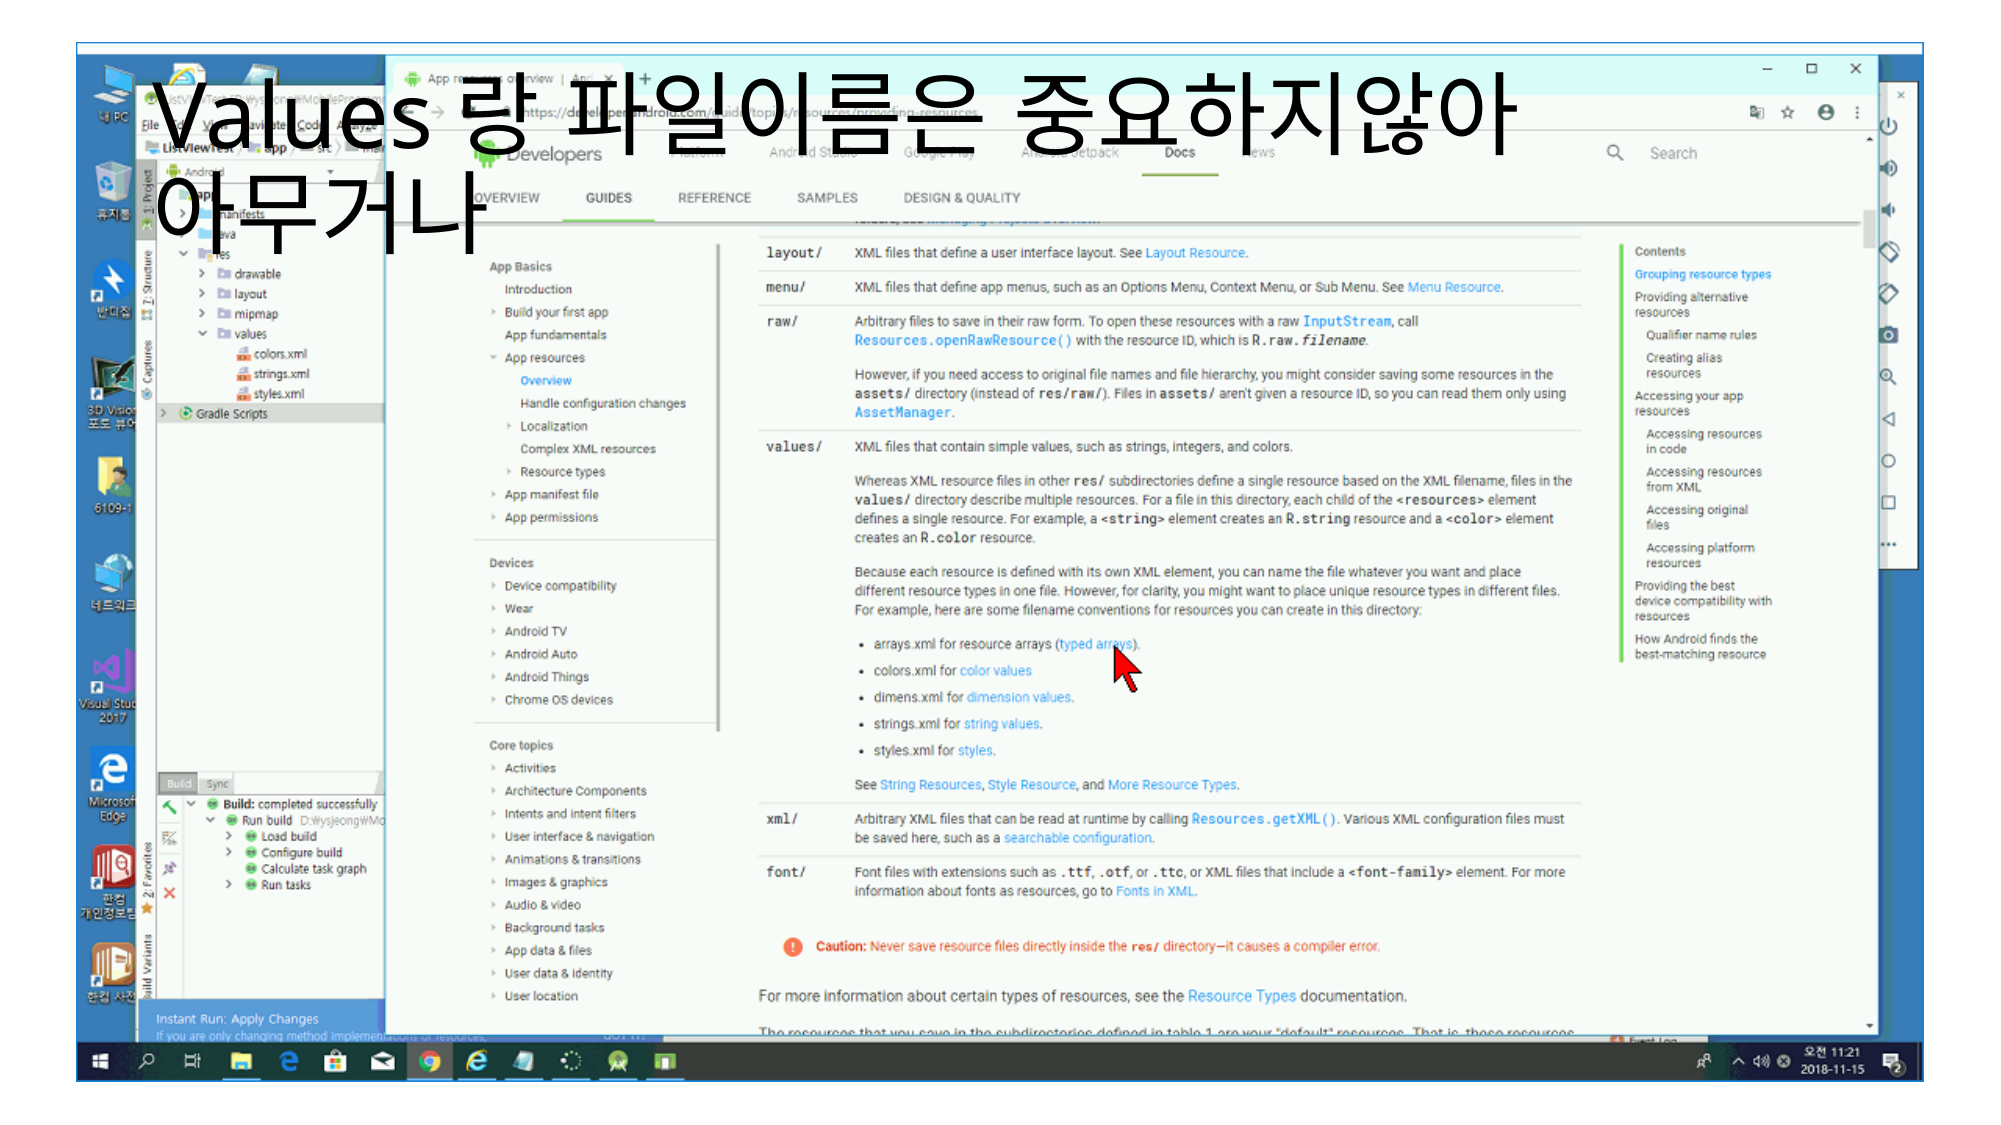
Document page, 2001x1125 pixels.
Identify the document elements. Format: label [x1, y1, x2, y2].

picture [76, 42, 1924, 1083]
